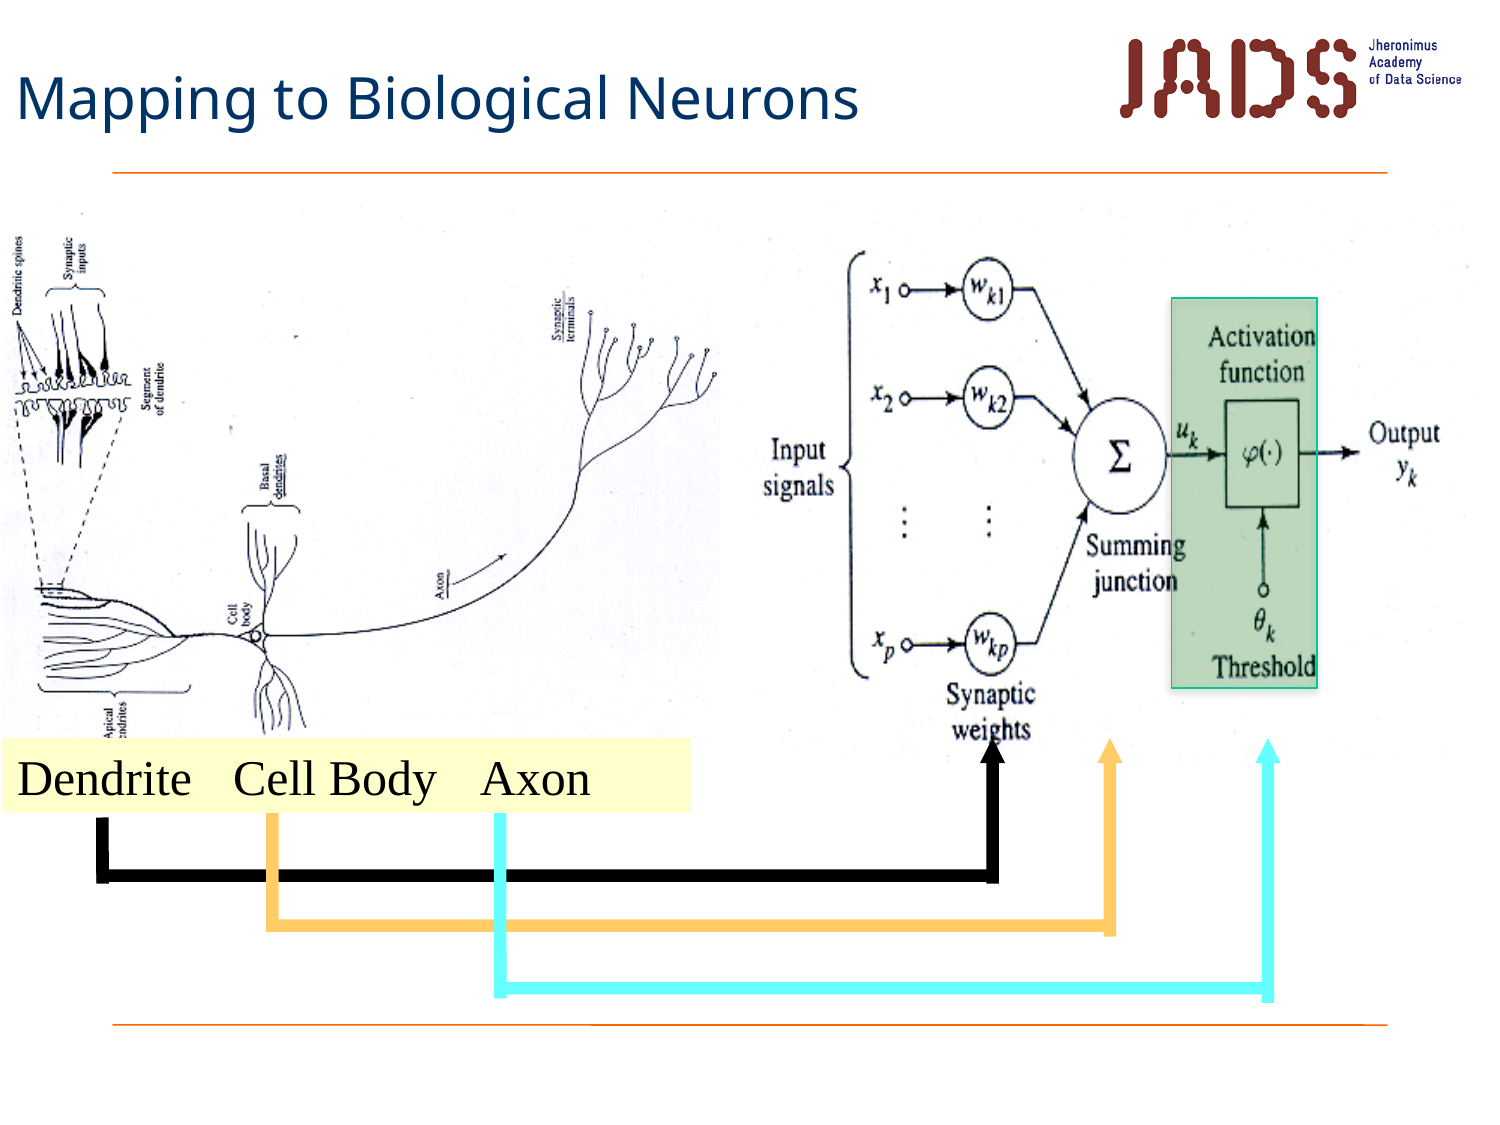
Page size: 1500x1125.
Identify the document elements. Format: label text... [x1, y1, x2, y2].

title Mapping to Biological Neurons [0, 2, 1500, 191]
text_box Dendrite [2, 767, 97, 813]
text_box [102, 737, 993, 884]
picture [2, 200, 721, 759]
picture [739, 200, 1476, 763]
